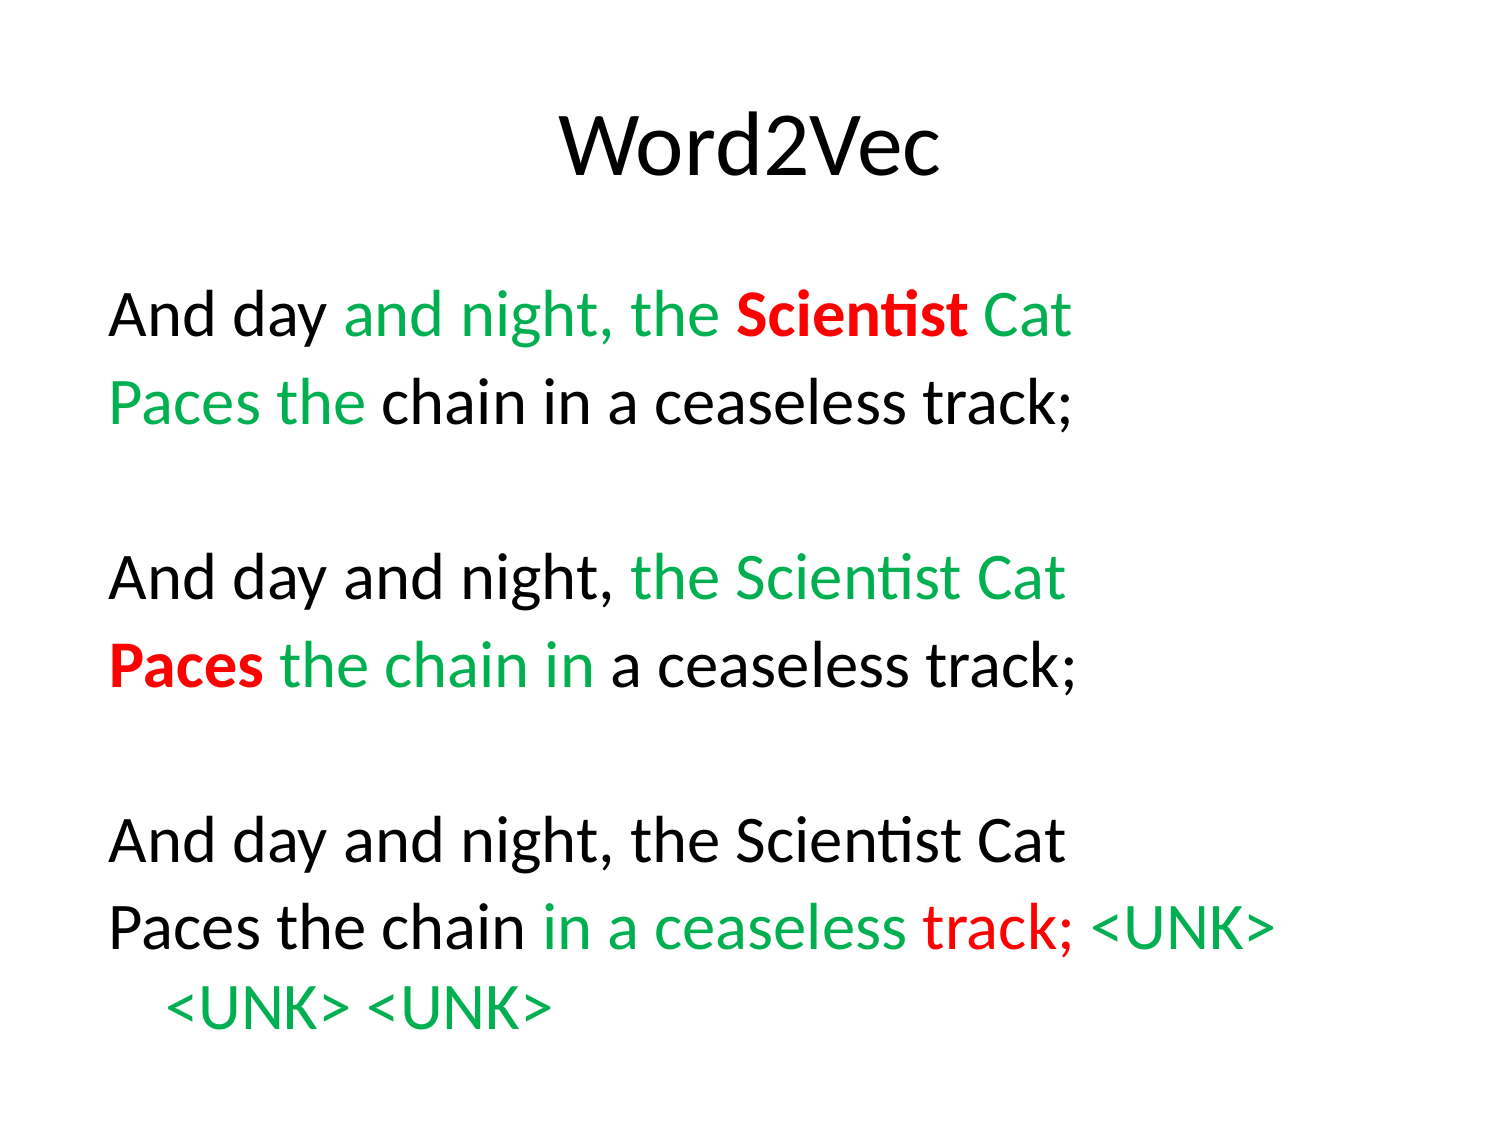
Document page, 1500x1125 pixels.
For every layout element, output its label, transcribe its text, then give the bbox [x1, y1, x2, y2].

title Word2Vec [75, 45, 1425, 233]
list And day and night, the Scientist Cat Paces the chain in a ceaseless track; And day and night, the Scientist Cat Paces the chain in a ceaseless track; And day and night, the Scientist Cat Paces the chain in a ceaseless track; <UNK> <UNK> <UNK> [75, 262, 1473, 1103]
